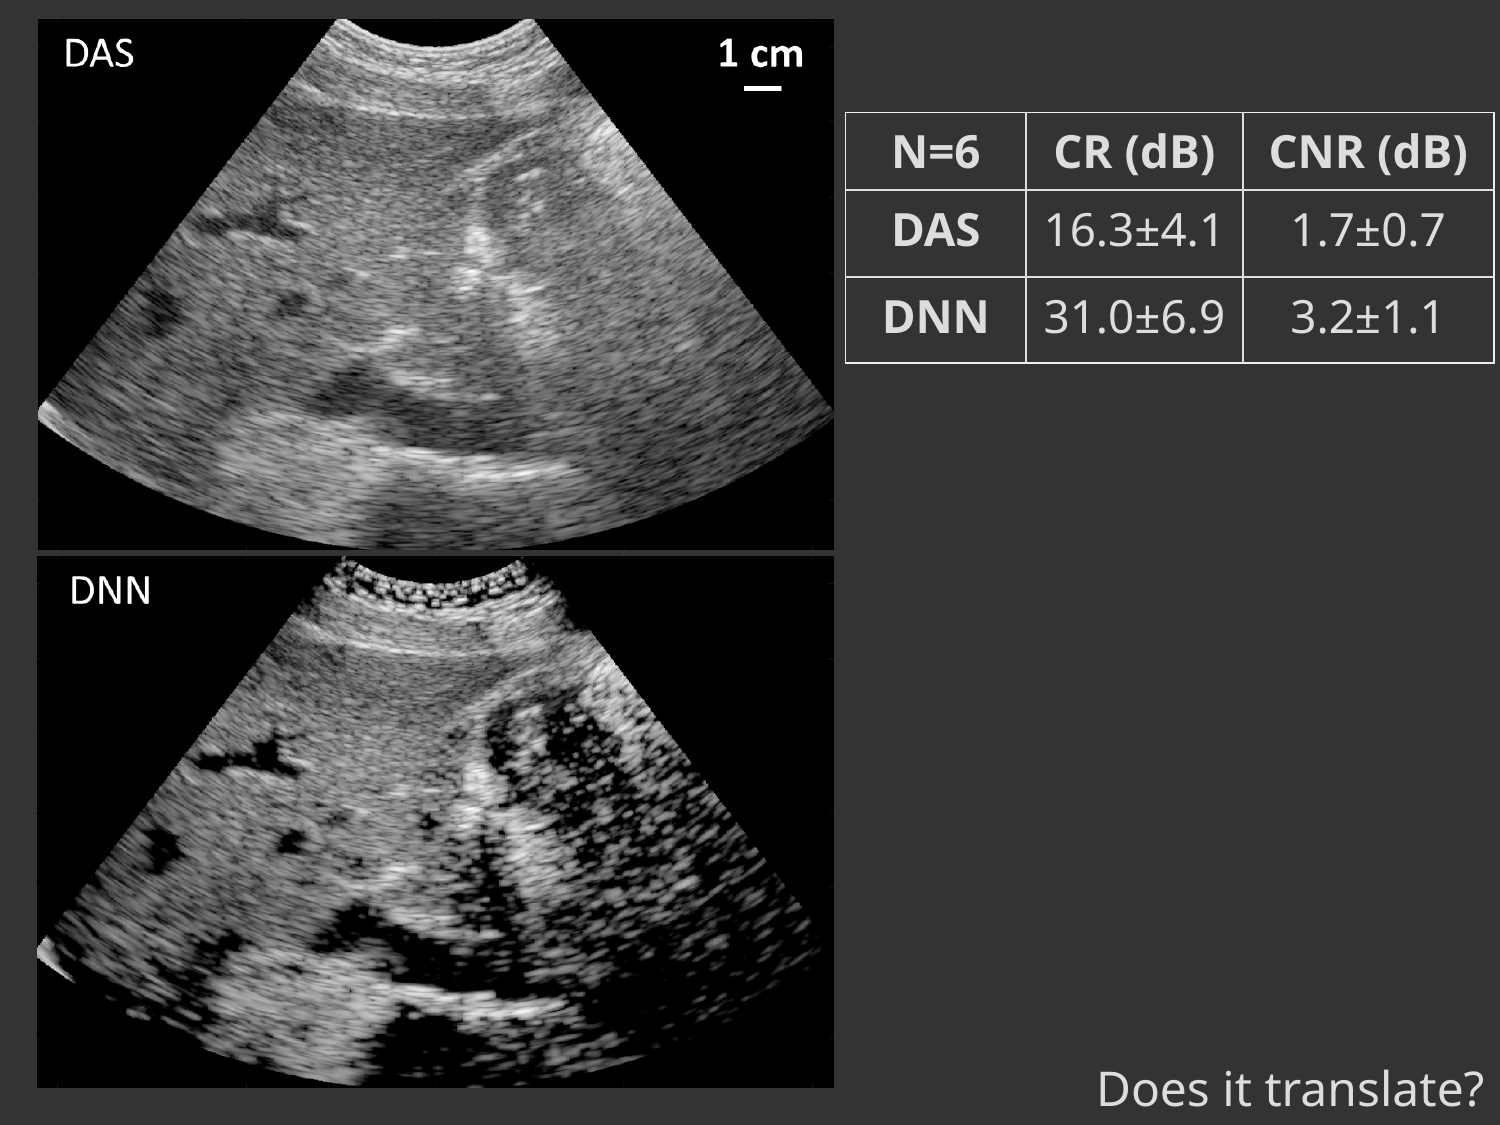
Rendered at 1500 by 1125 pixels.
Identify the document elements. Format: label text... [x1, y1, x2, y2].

table_header CR (dB) [1027, 113, 1242, 189]
table_header N=6 [846, 113, 1025, 189]
table_cell 16.3±4.1 [1027, 191, 1242, 276]
picture [34, 12, 835, 1088]
title Does it translate? [774, 1049, 1500, 1125]
table_header CNR (dB) [1244, 113, 1493, 189]
table_cell 1.7±0.7 [1244, 191, 1493, 276]
table_cell DAS [846, 191, 1025, 276]
table_cell 31.0±6.9 [1027, 278, 1242, 362]
table_cell 3.2±1.1 [1244, 278, 1493, 362]
table_cell DNN [846, 278, 1025, 362]
